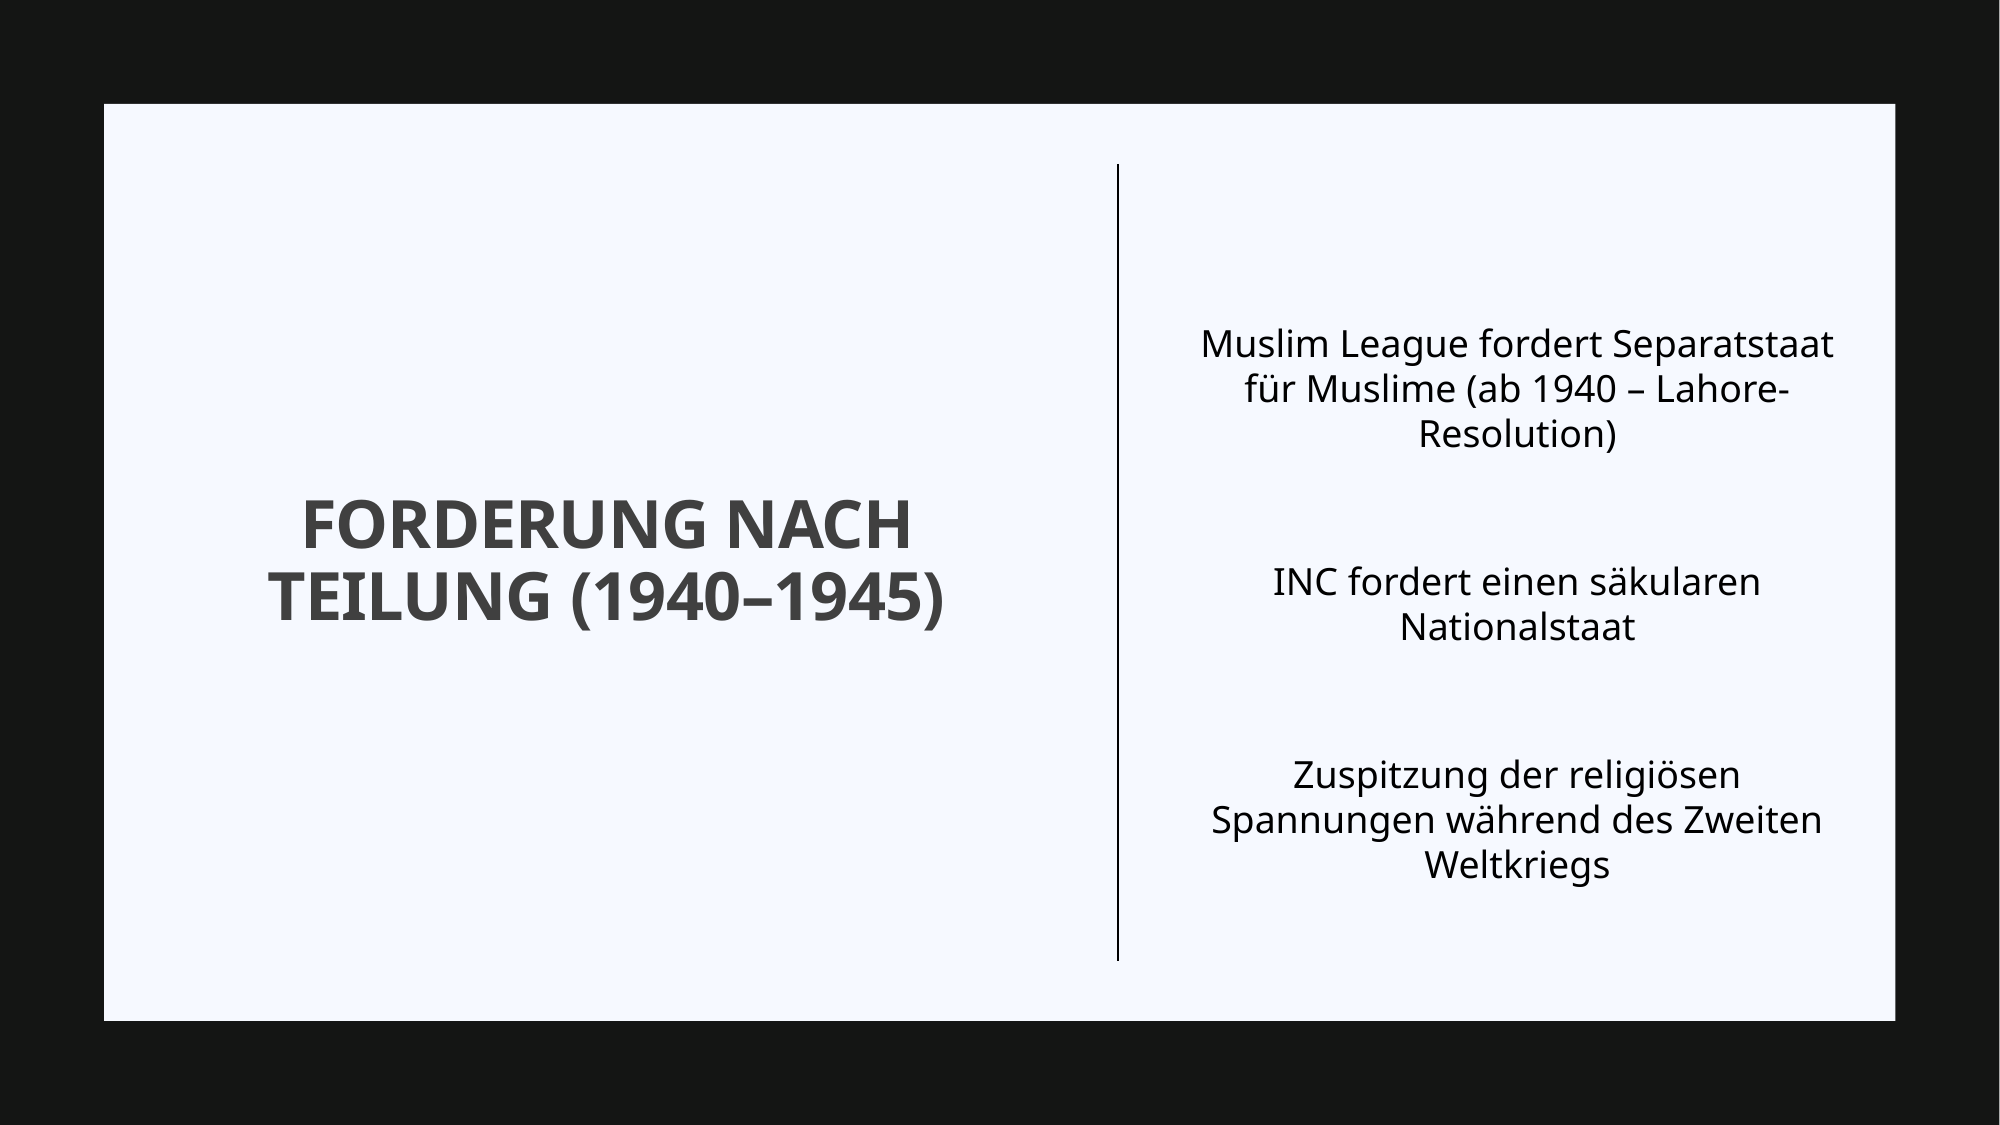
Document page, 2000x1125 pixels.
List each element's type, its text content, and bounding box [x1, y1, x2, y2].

title Forderung nach Teilung (1940–1945) [171, 408, 1043, 717]
list Muslim League fordert Separatstaat für Muslime (ab 1940 – Lahore-Resolution) INC fordert einen säkularen Nationalstaat Zuspitzung der religiösen Spannungen während des Zweiten Weltkriegs [1188, 139, 1847, 993]
